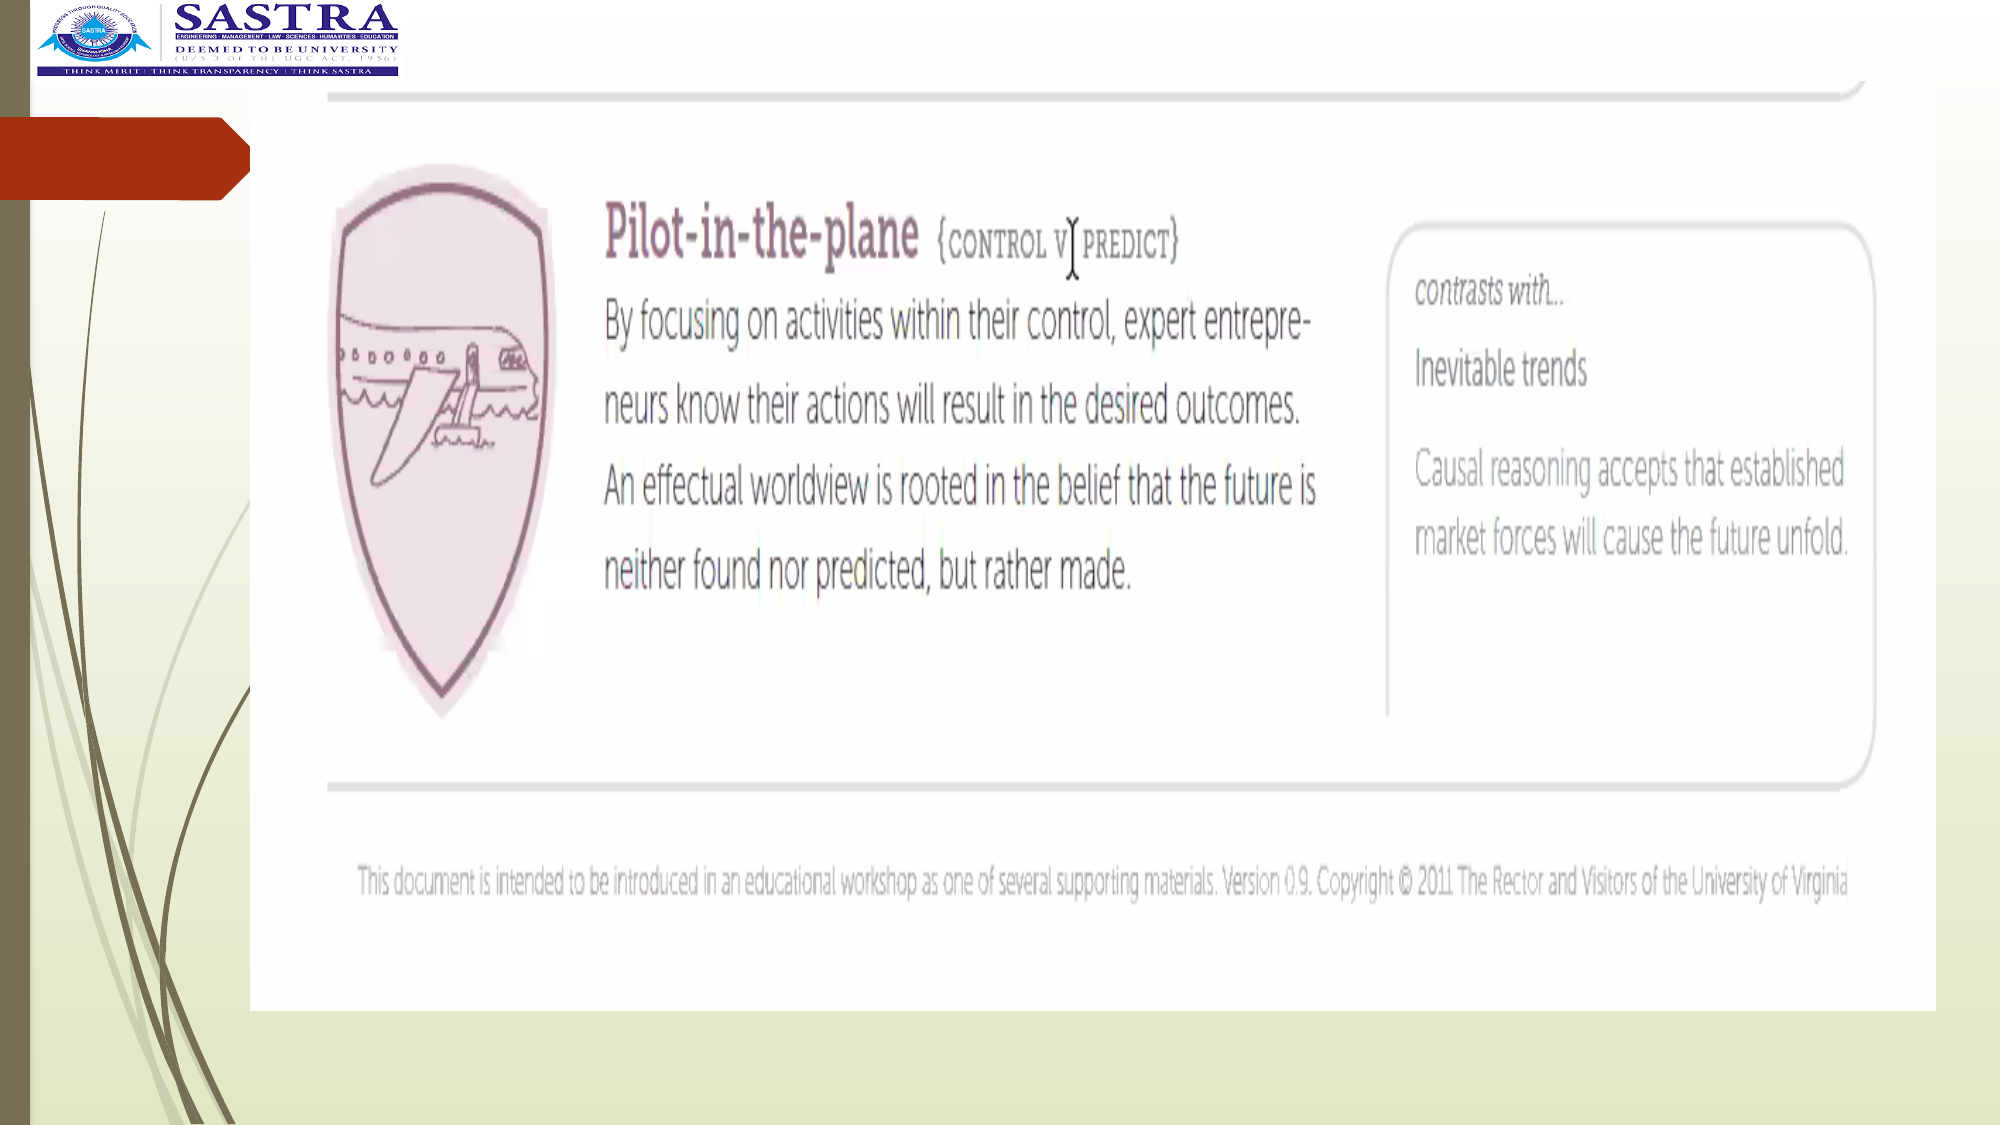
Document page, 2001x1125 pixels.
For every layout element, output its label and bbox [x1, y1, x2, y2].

picture [31, 0, 1937, 1011]
